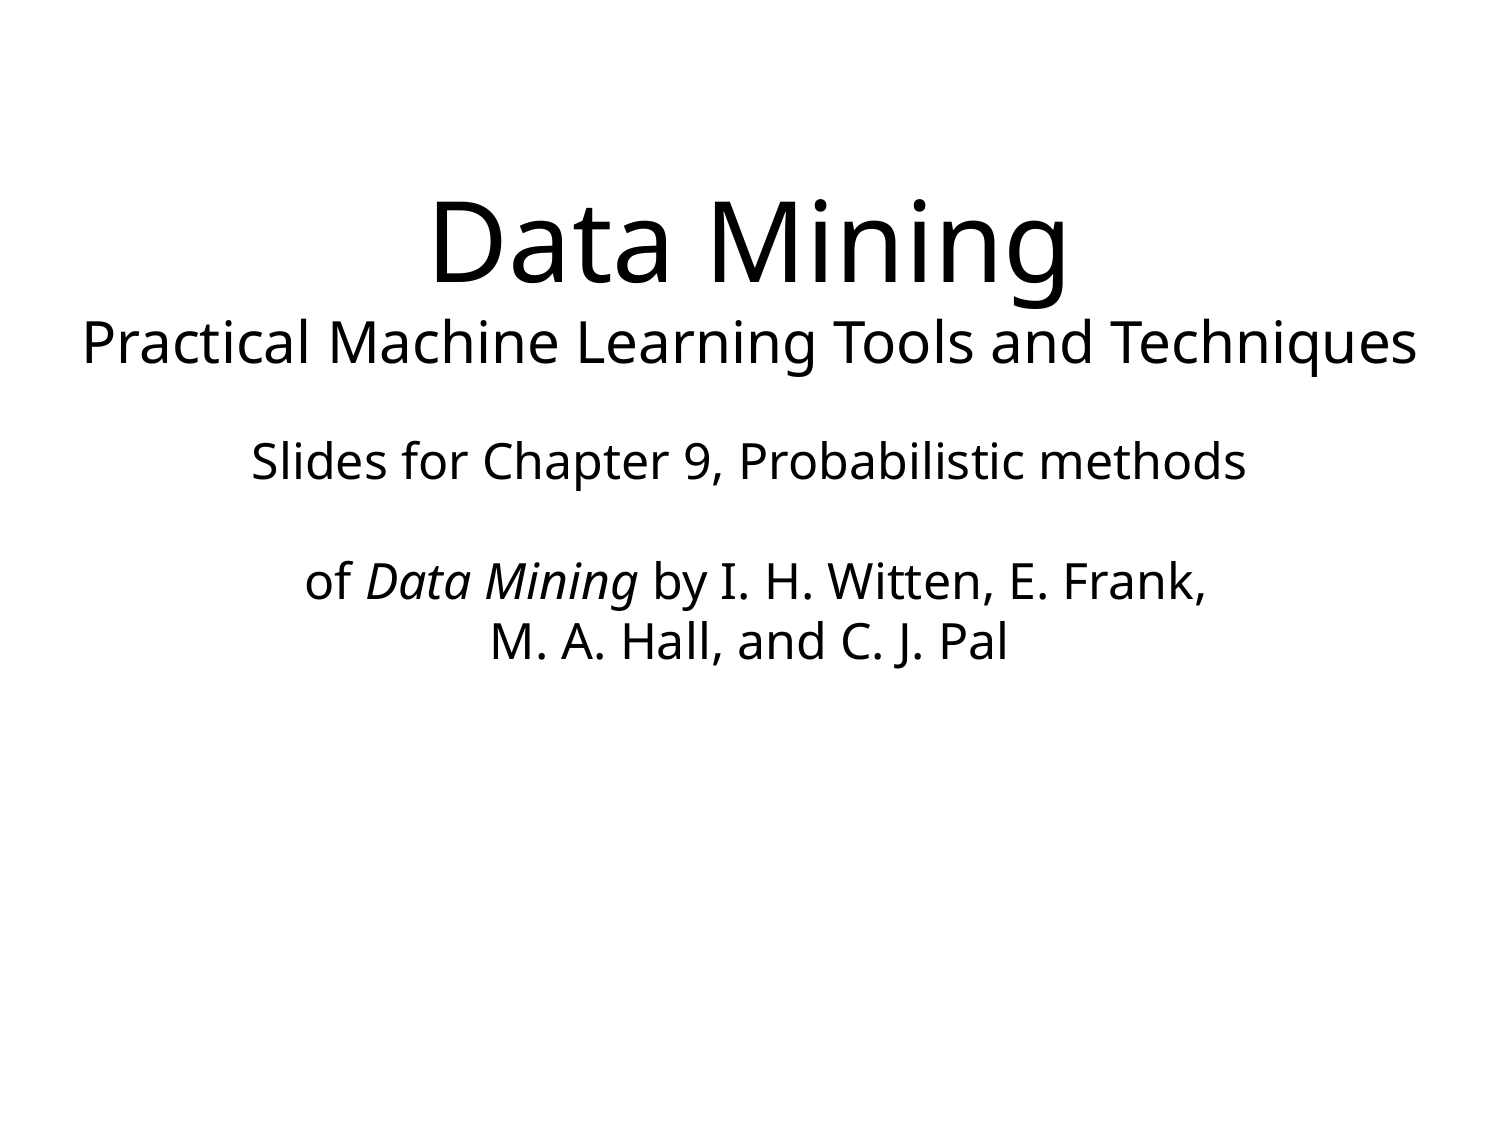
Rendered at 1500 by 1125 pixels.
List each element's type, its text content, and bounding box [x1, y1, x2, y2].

text_box Data Mining Practical Machine Learning Tools and Techniques Slides for Chapter 9, Probabilistic methods of Data Mining by I. H. Witten, E. Frank, M. A. Hall, and C. J. Pal [0, 162, 1500, 296]
